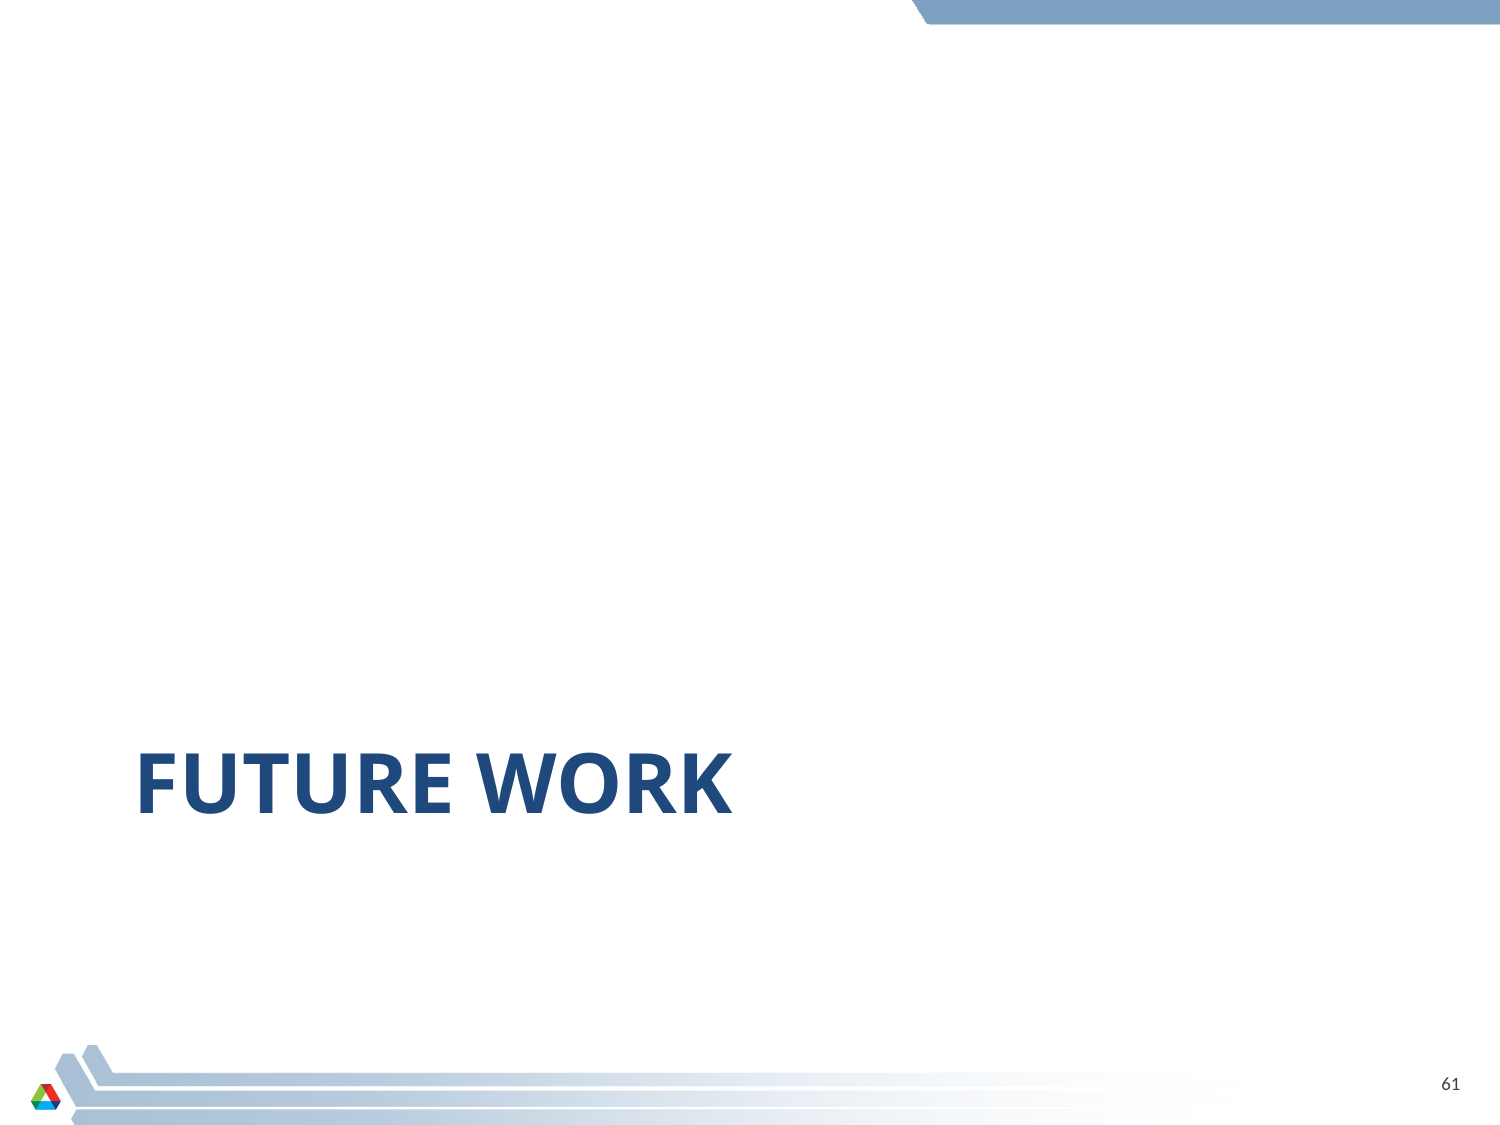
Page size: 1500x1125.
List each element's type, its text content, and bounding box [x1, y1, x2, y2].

title Future work [118, 722, 1394, 947]
picture [0, 1037, 1500, 1125]
slide_number 61 [1412, 1064, 1476, 1125]
picture [0, 0, 1500, 26]
